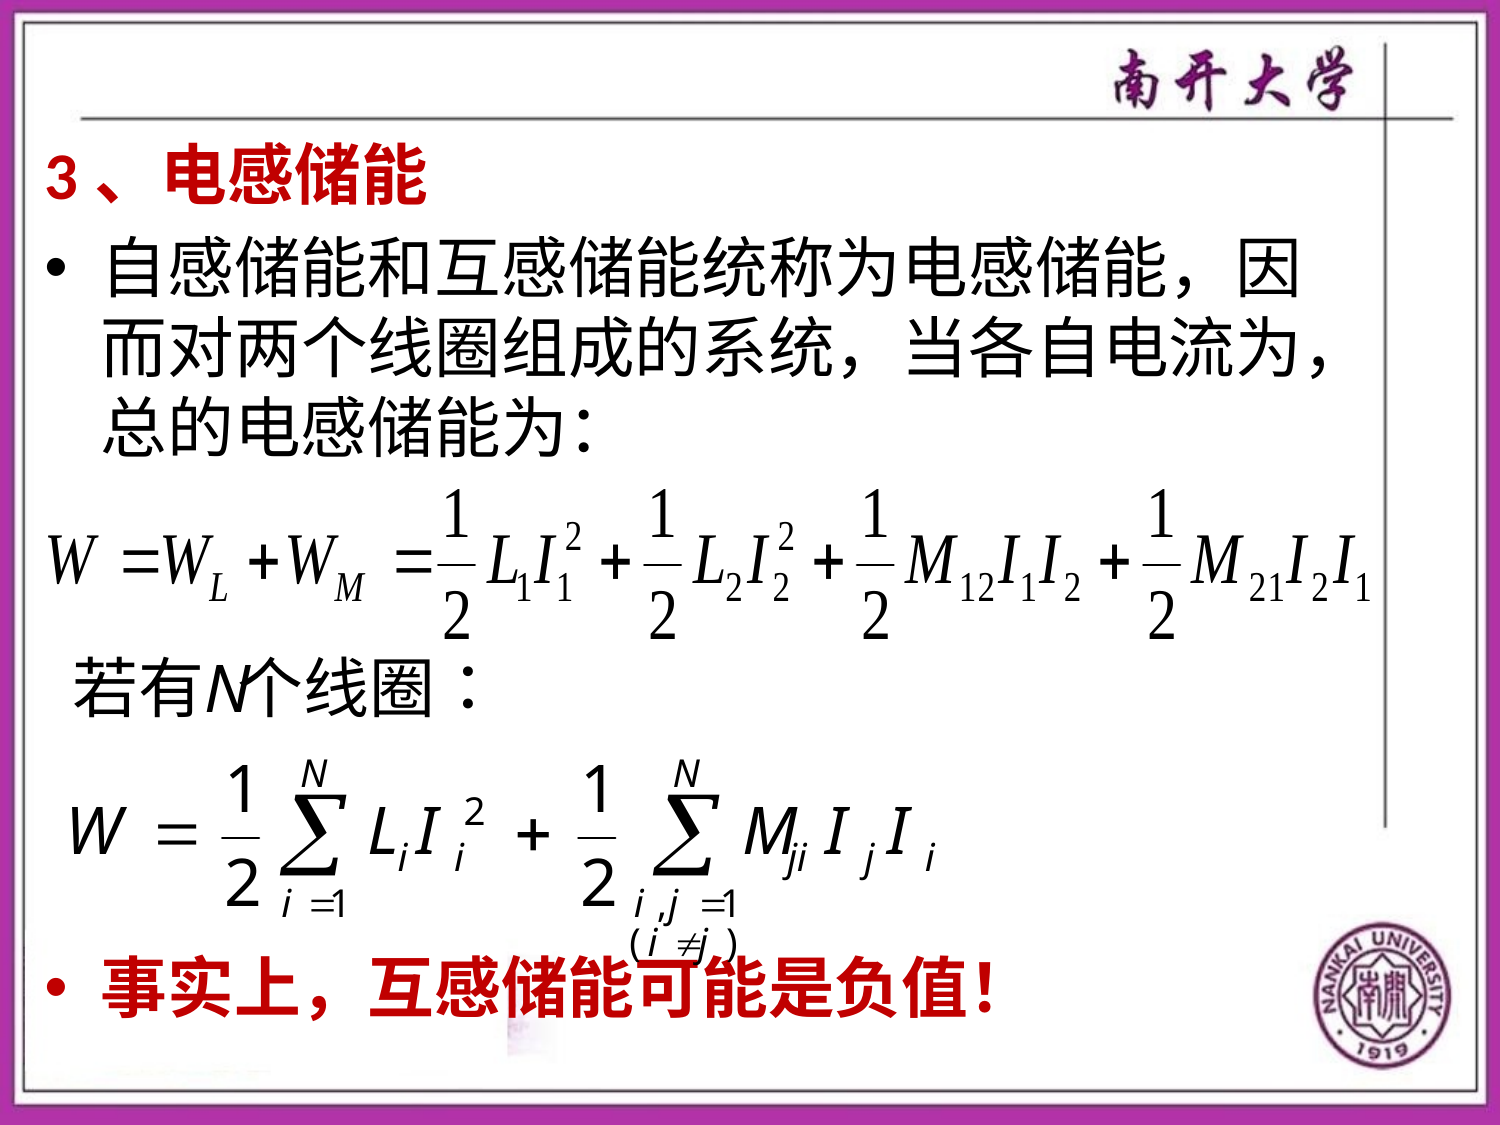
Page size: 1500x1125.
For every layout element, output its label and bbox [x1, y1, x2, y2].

text_box [41, 467, 1375, 652]
picture [0, 0, 1500, 1125]
text_box [64, 644, 967, 976]
